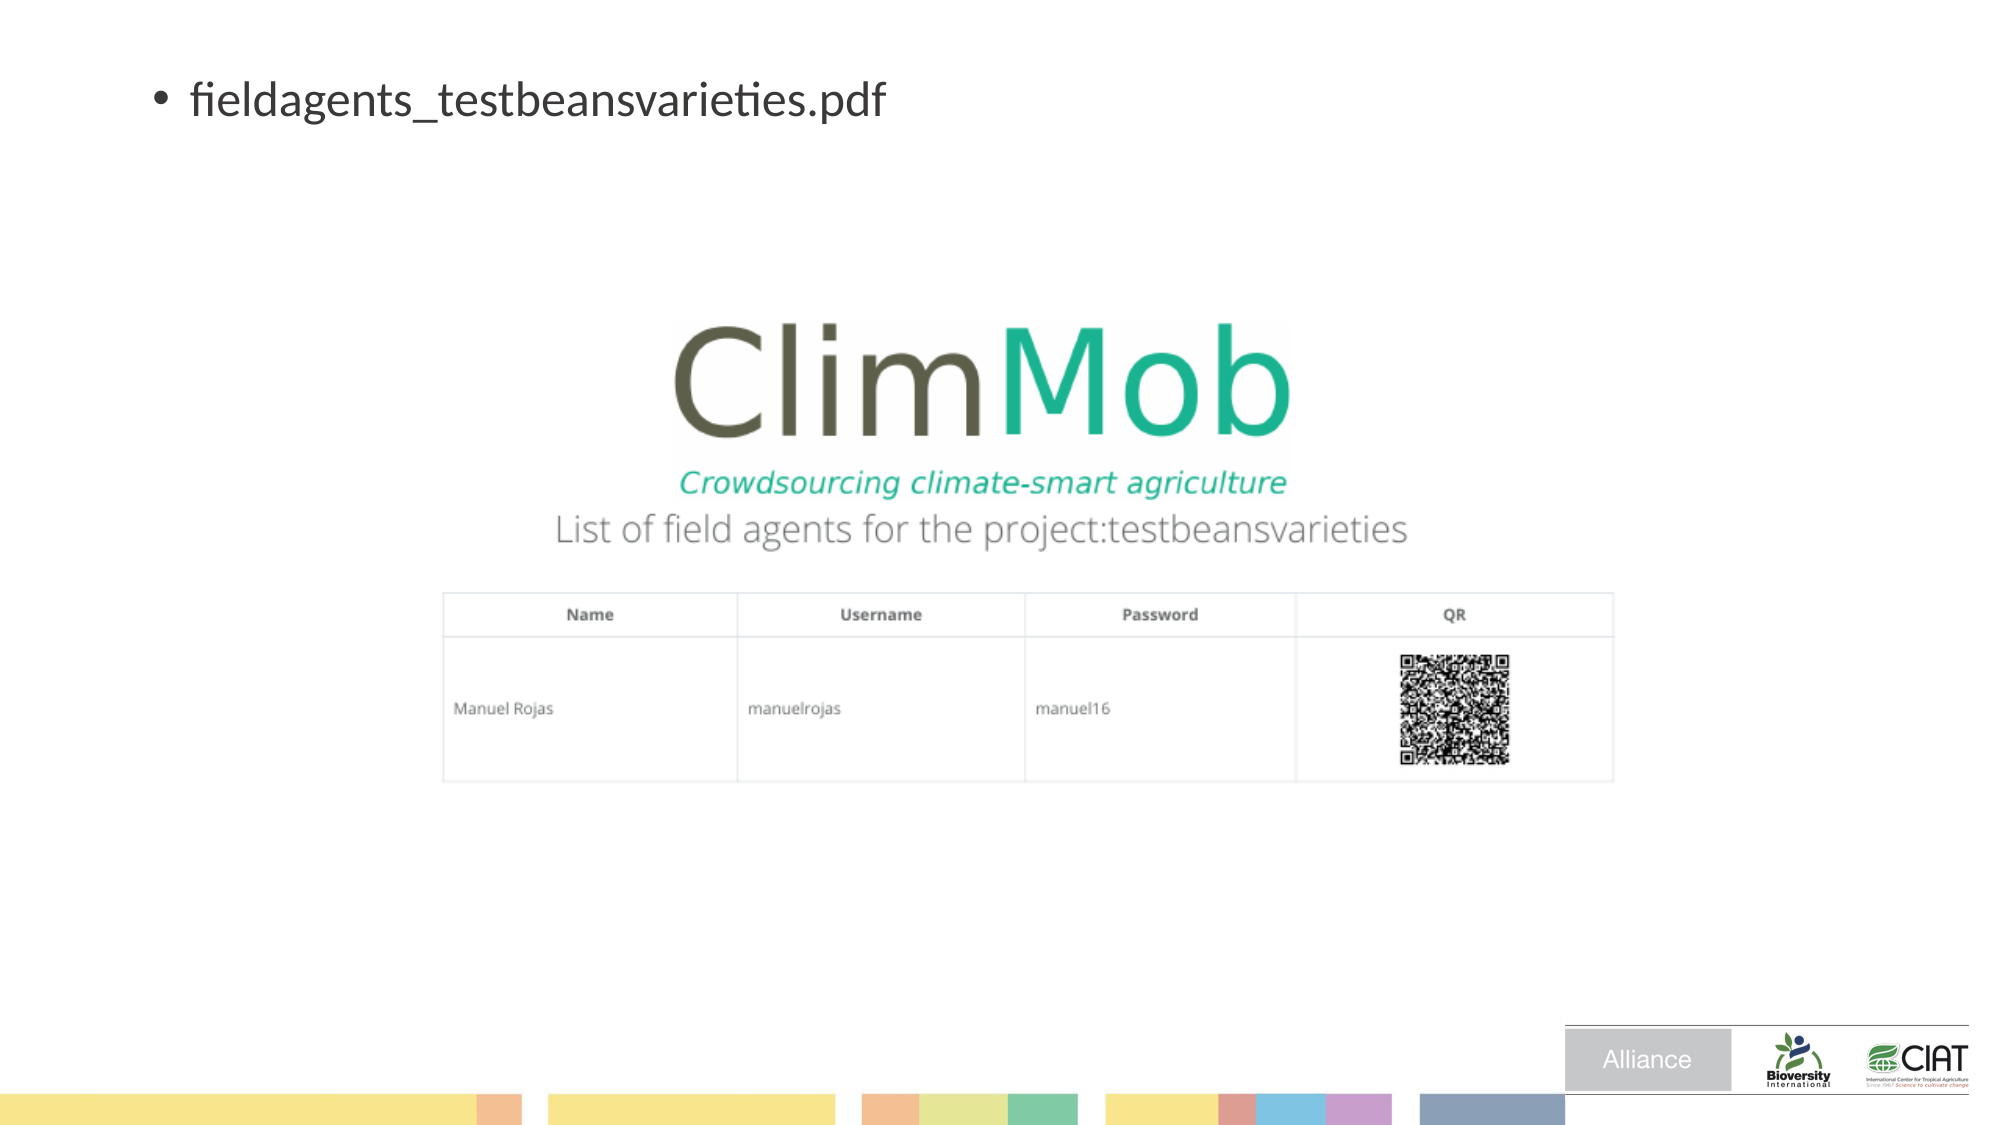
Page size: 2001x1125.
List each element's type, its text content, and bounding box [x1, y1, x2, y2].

picture [0, 0, 2000, 1125]
text_box fieldagents_testbeansvarieties.pdf [137, 66, 1863, 270]
